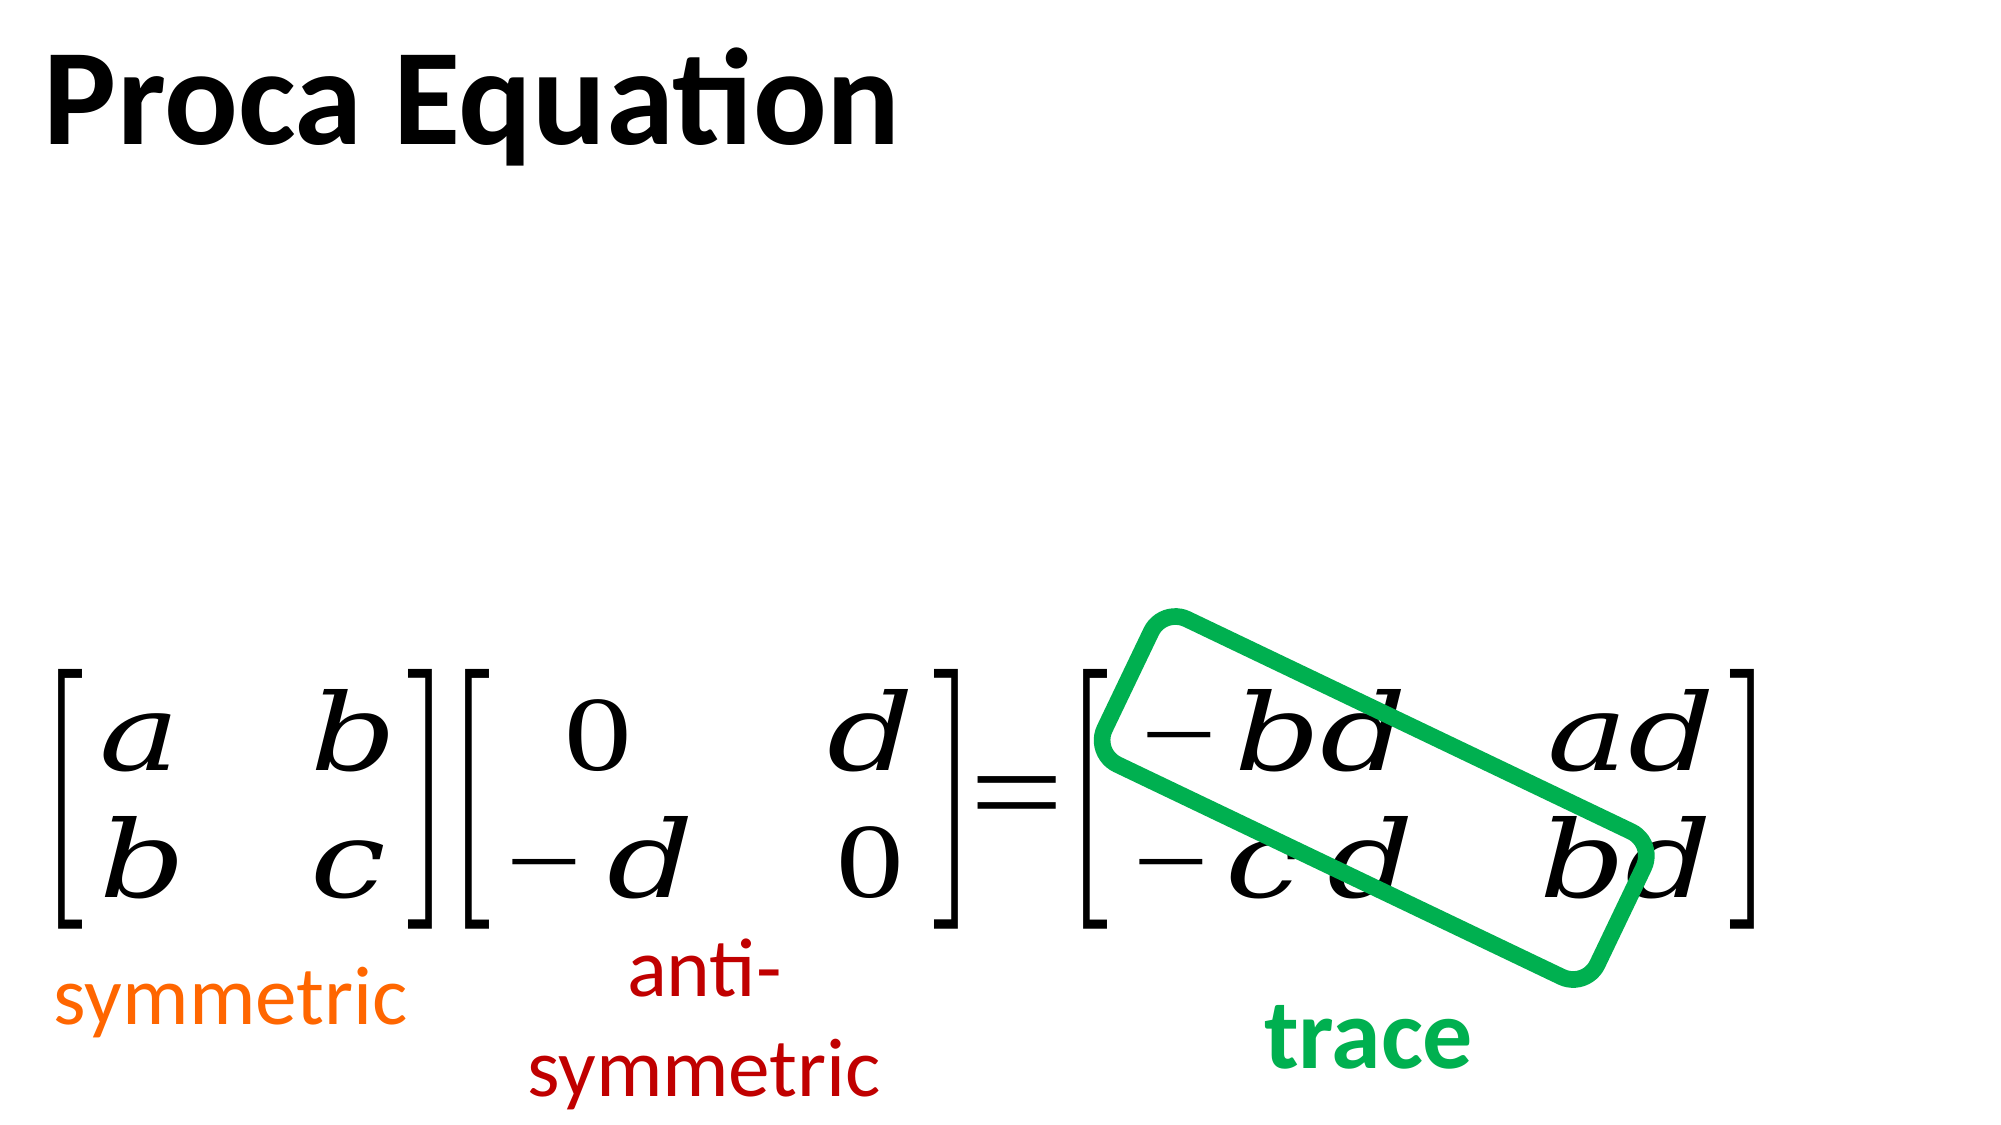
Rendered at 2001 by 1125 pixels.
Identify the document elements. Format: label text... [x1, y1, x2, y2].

text_box anti-symmetric [510, 905, 899, 1121]
text_box Proca Equation [29, 0, 1380, 180]
text_box symmetric [39, 933, 428, 1049]
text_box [1101, 717, 1648, 1097]
